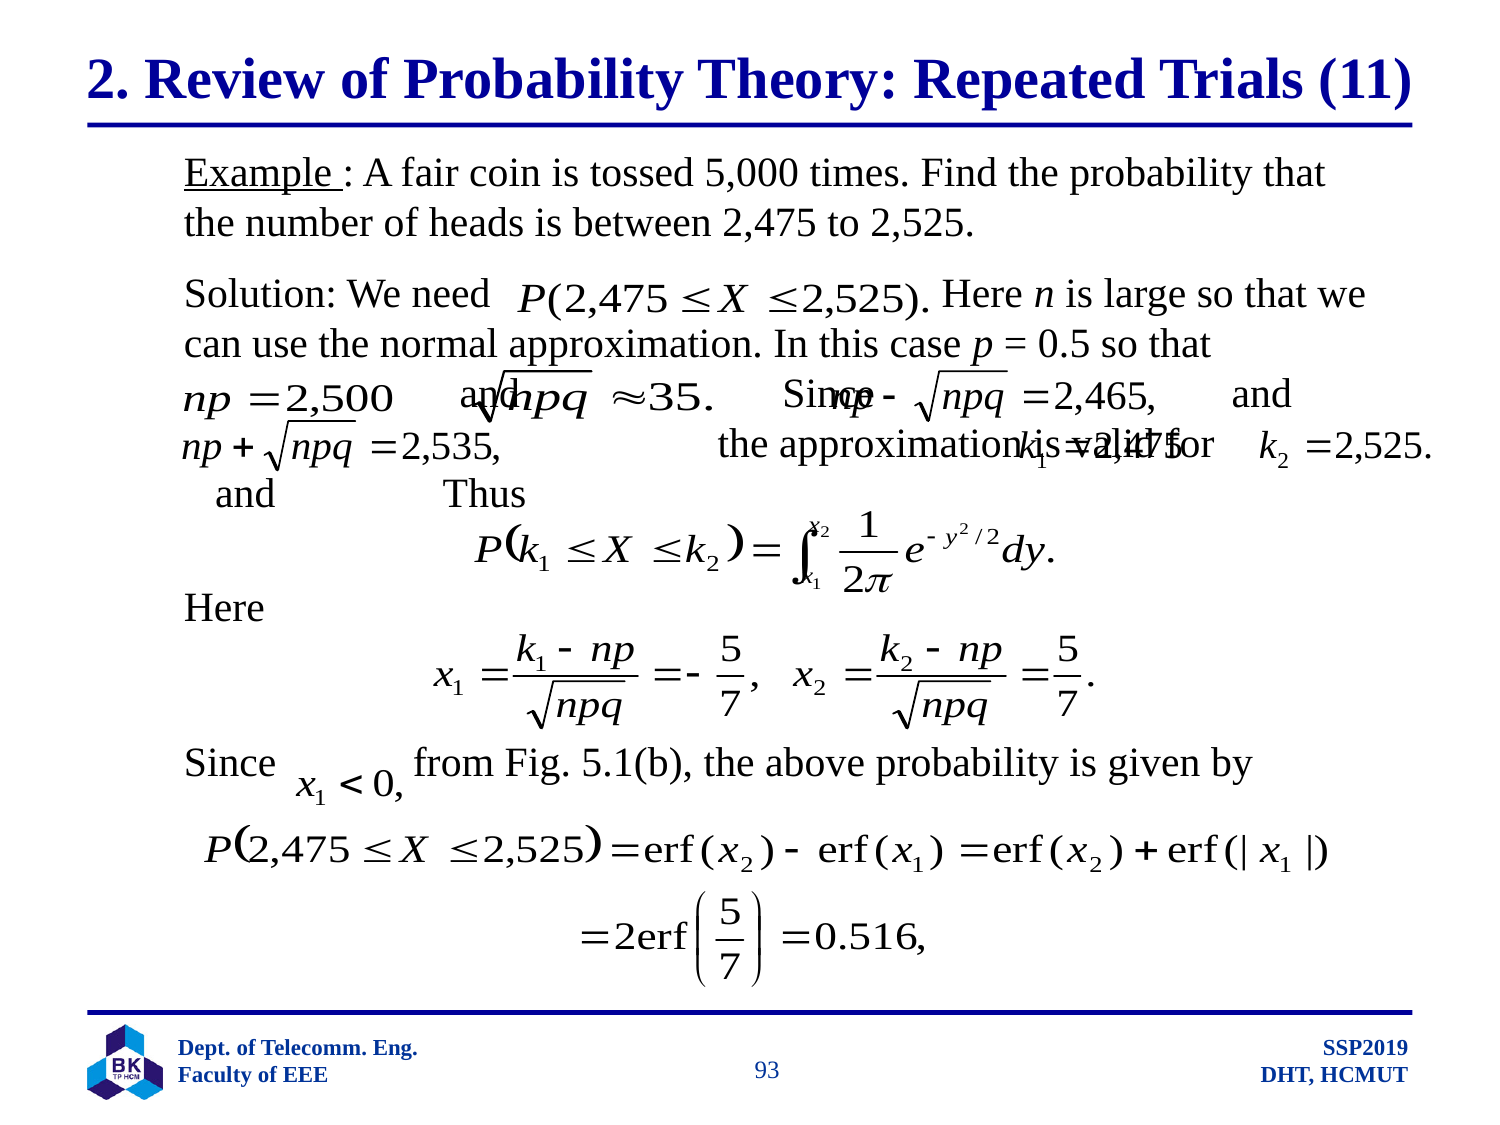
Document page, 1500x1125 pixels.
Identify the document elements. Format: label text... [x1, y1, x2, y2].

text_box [195, 825, 1338, 995]
picture [87, 1024, 163, 1100]
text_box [1012, 419, 1188, 476]
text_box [824, 362, 1163, 431]
title 2. Review of Probability Theory: Repeated Trials (11) [0, 37, 1500, 113]
slide_number 93 [424, 1037, 976, 1101]
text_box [508, 274, 938, 331]
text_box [1252, 419, 1438, 476]
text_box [174, 374, 401, 411]
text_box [466, 499, 1063, 602]
list Example : A fair coin is tossed 5,000 times. Find the probability that the number of heads is between 2,475 to 2,525. Solution: We need Here n is large so that we can use the normal approximation. In this case p = 0.5 so that and Since and the approximation is valid for and Thus Here Since from Fig. 5.1(b), the above probability is given by [112, 137, 1388, 988]
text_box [174, 412, 508, 480]
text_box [462, 362, 726, 431]
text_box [424, 624, 1104, 738]
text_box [287, 756, 413, 813]
